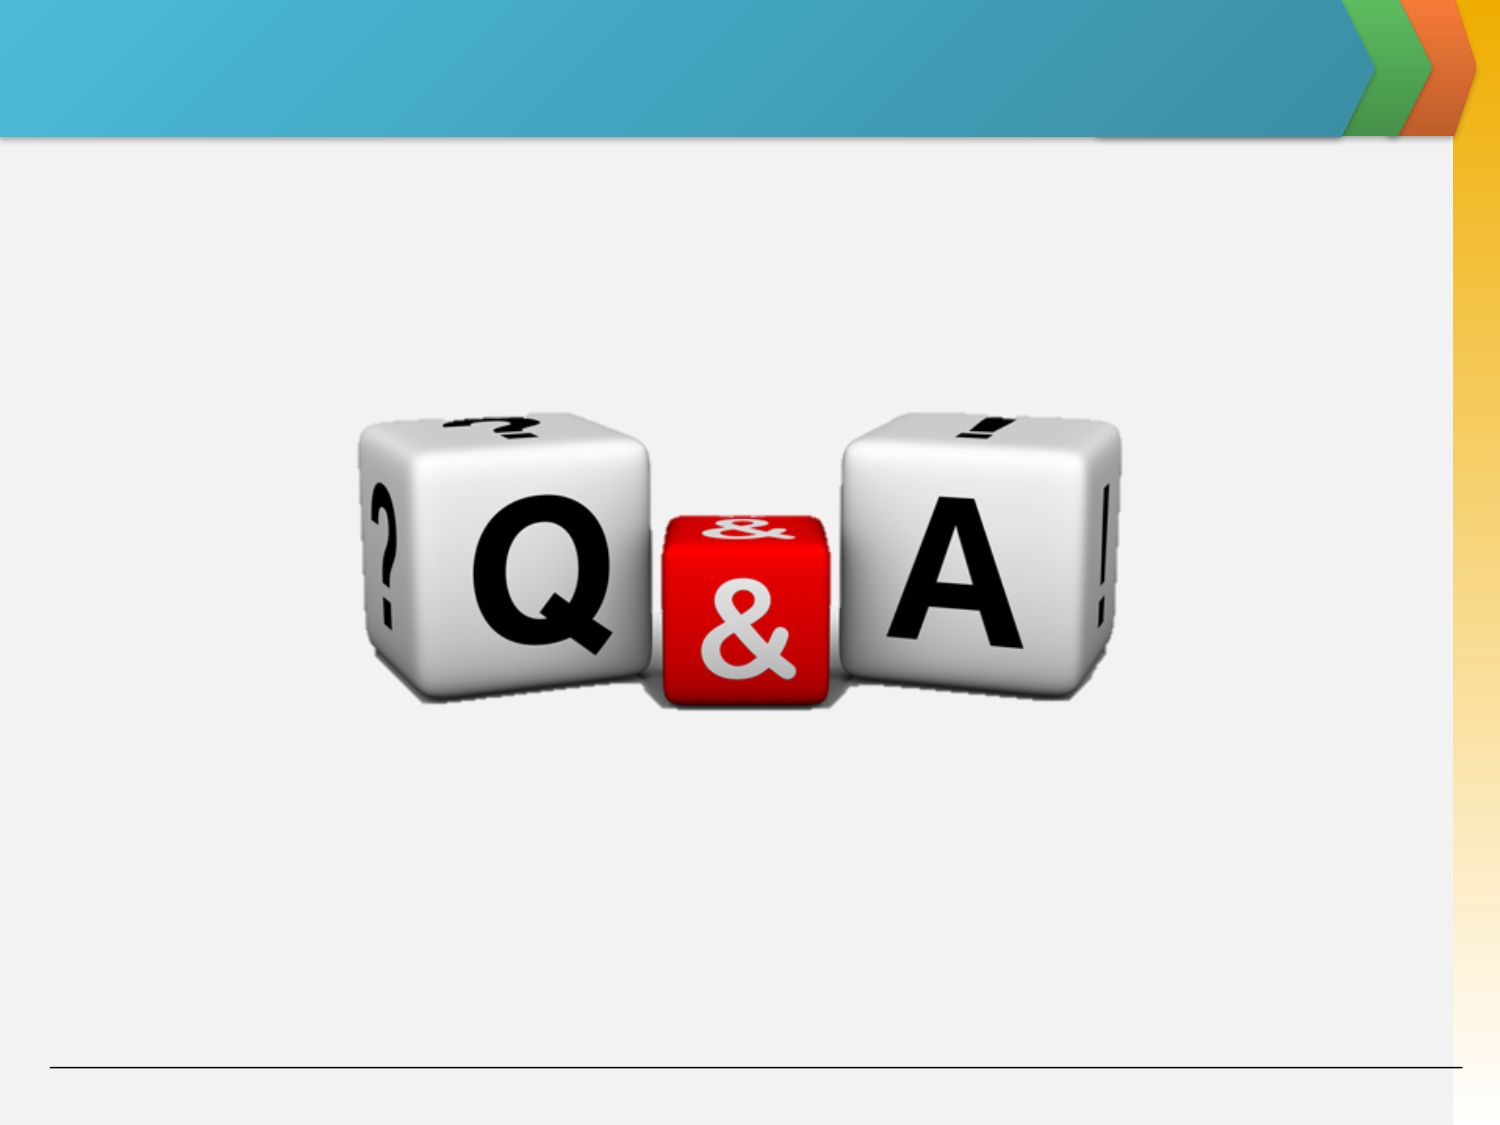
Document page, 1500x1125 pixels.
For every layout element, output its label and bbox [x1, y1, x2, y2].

picture [269, 380, 1208, 840]
